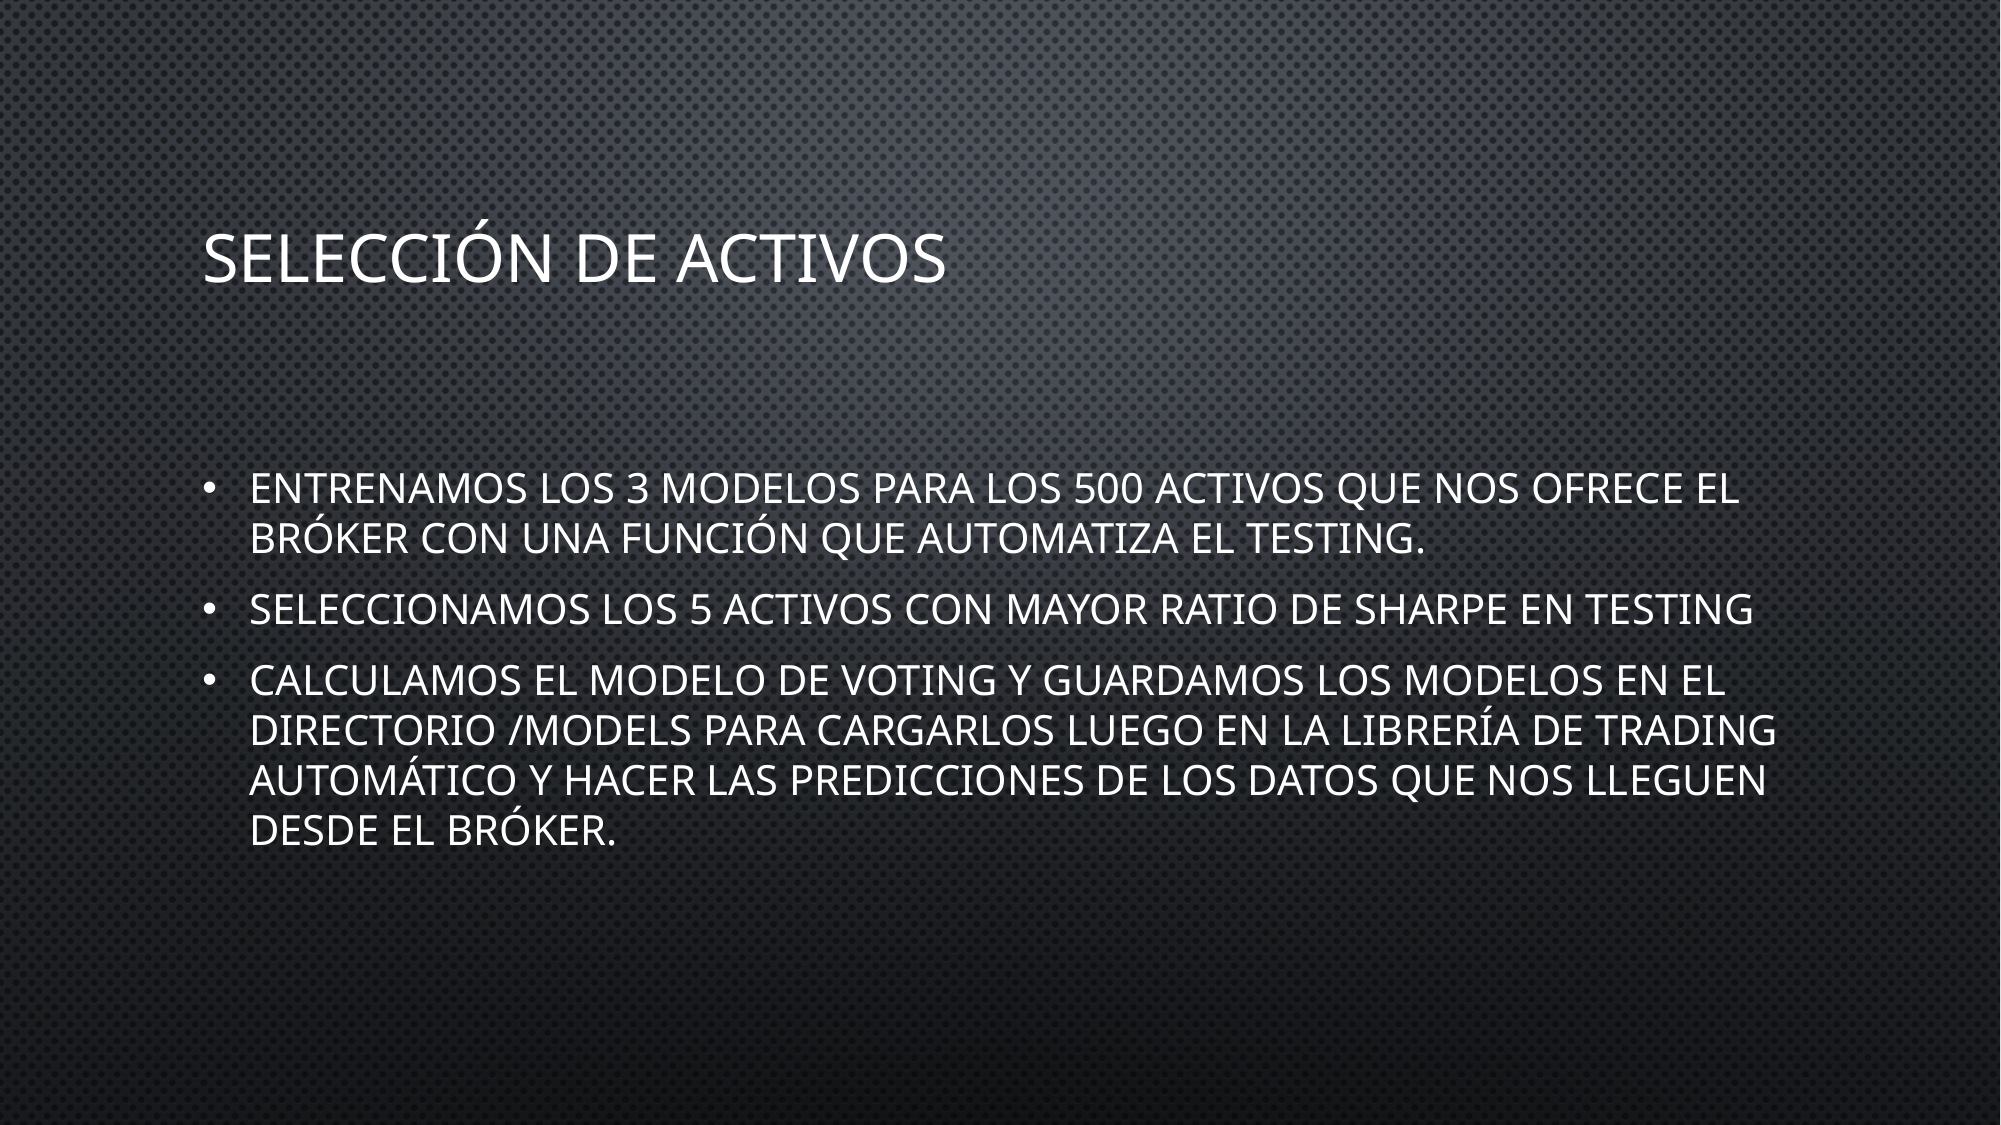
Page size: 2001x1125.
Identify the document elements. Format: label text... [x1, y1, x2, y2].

title Selección de activos [187, 99, 1813, 413]
list Entrenamos los 3 modelos para los 500 activos que nos ofrece el bróker con una función que automatiza el testing. Seleccionamos los 5 activos con mayor ratio de sharpe en testing Calculamos el modelo de voting y guardamos los modelos en el directorio /models para cargarlos luego en la librería de trading automático y hacer las predicciones de los datos que nos lleguen desde el bróker. [187, 437, 1813, 950]
